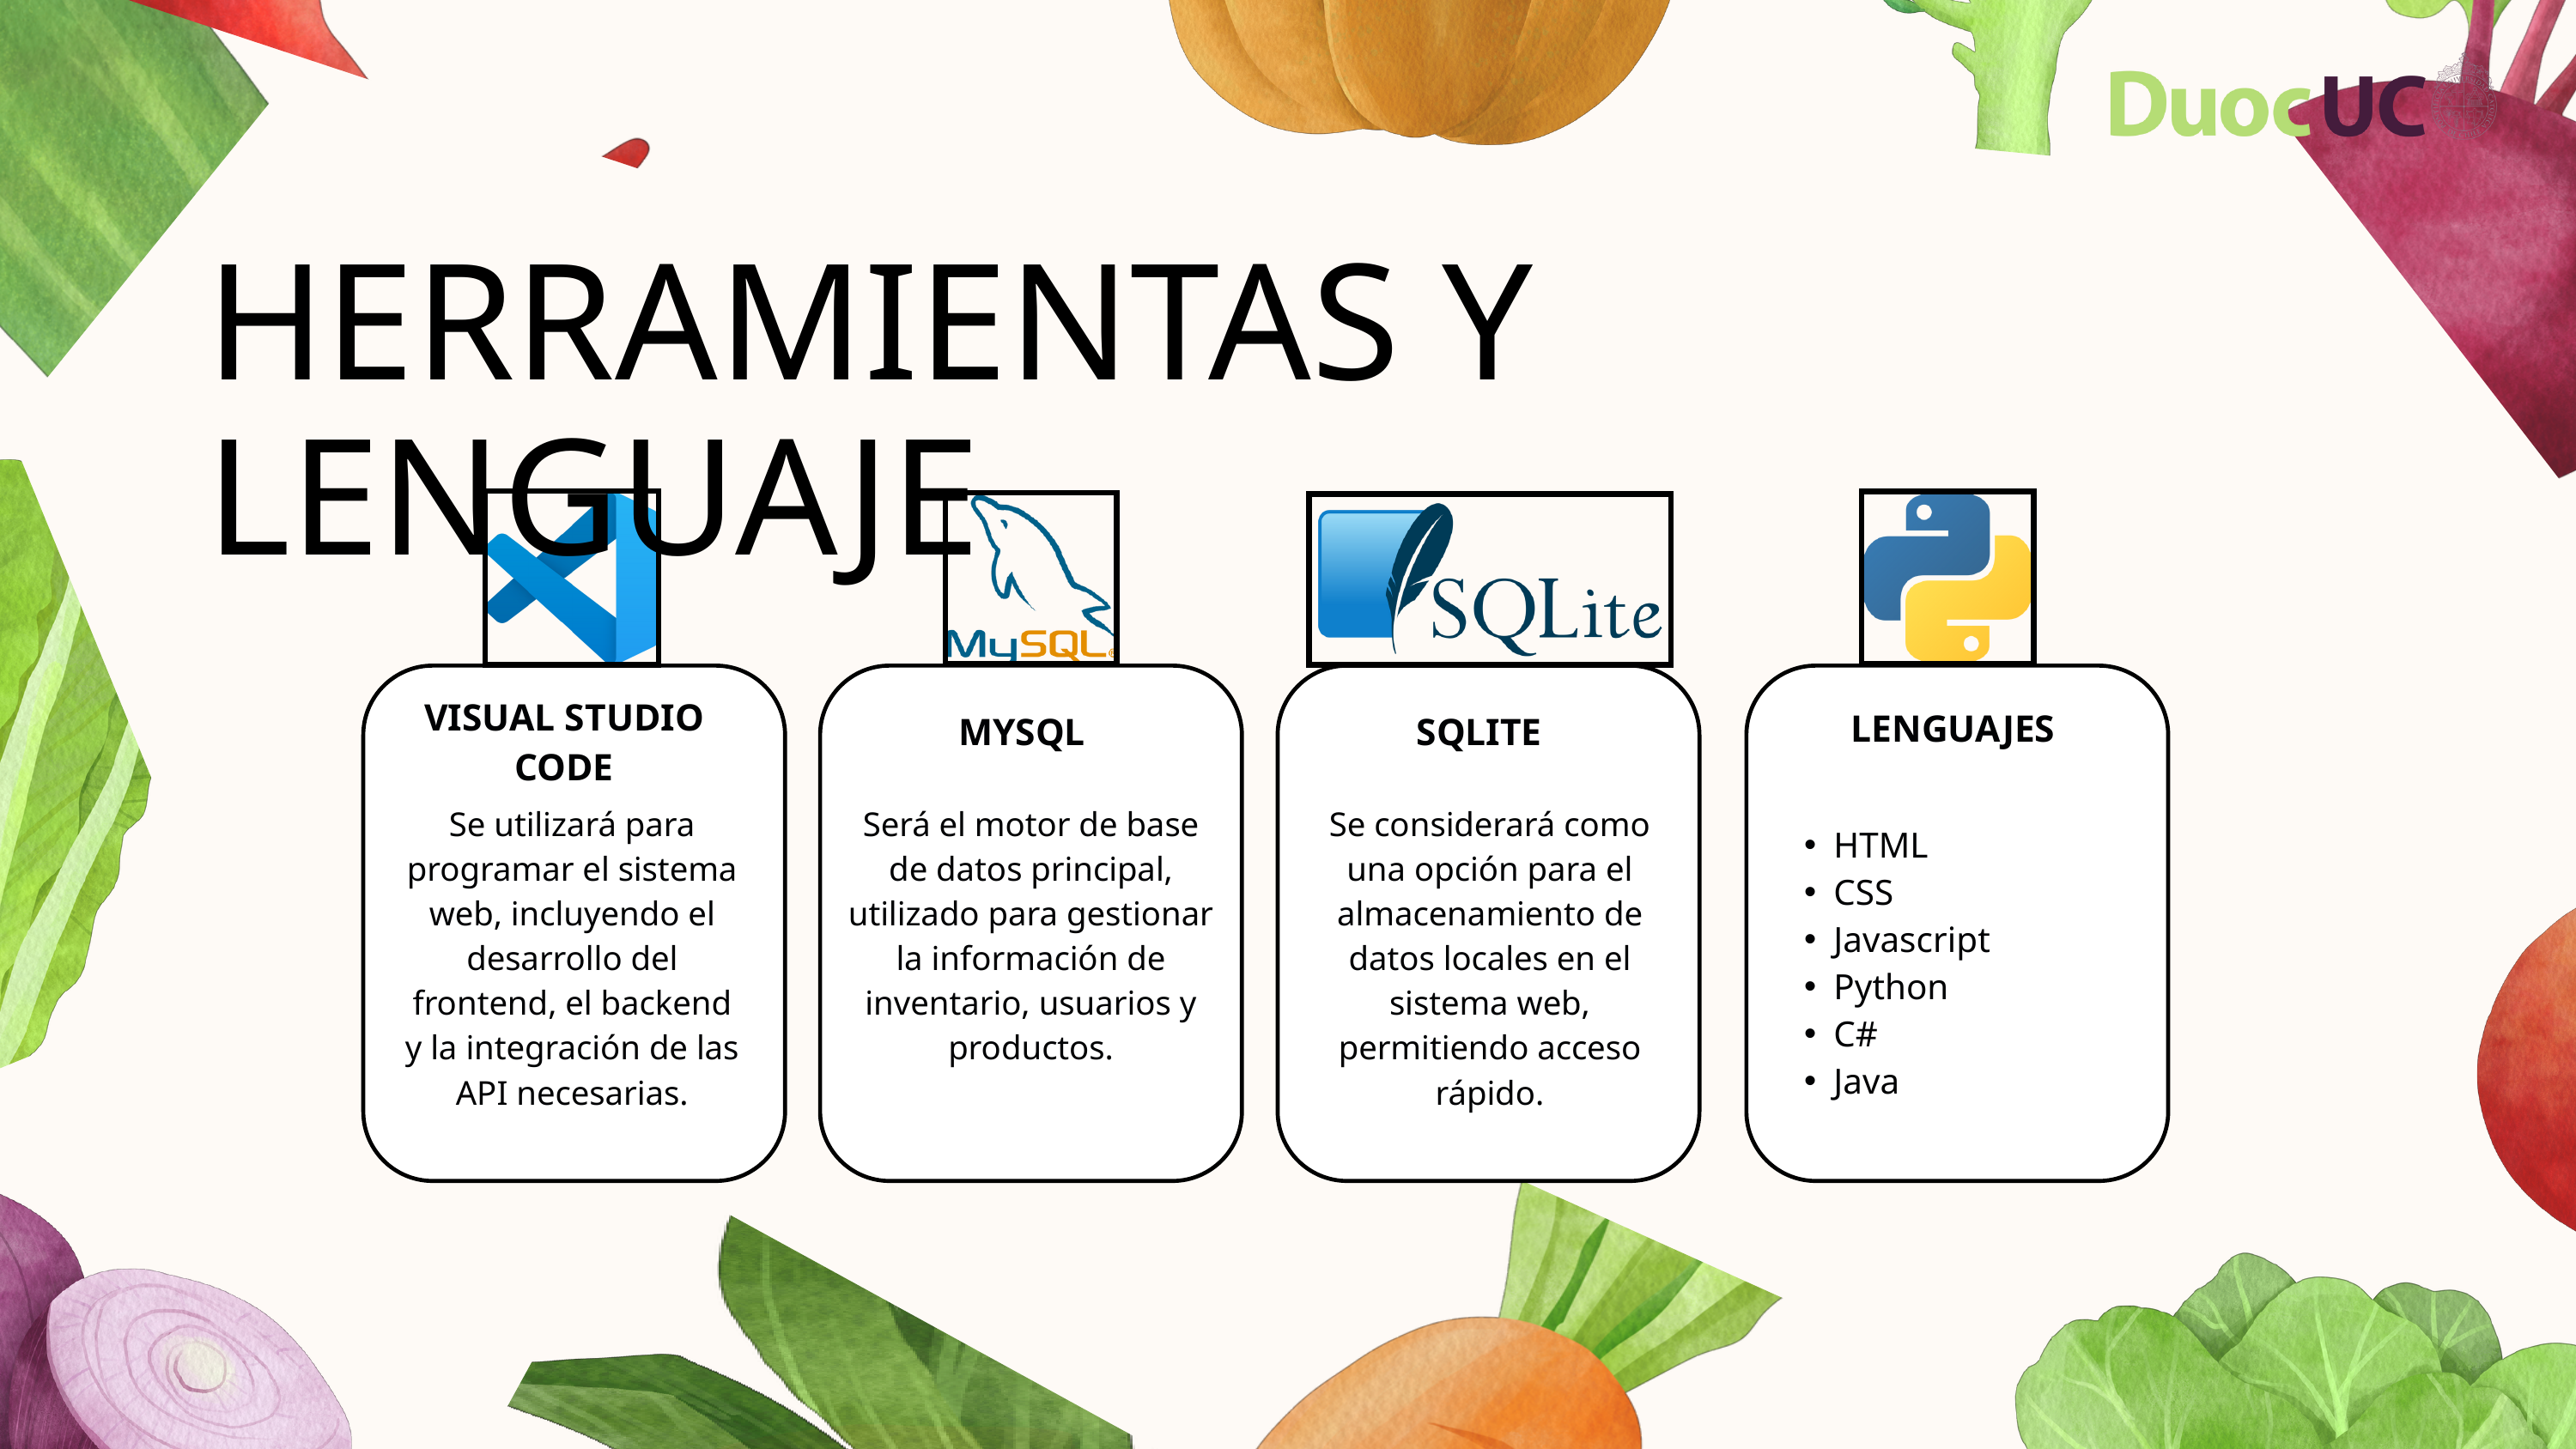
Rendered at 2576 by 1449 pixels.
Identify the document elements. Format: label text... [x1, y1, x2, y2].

text_box [485, 588, 659, 664]
text_box [945, 588, 1117, 664]
text_box HERRAMIENTAS Y LENGUAJE [205, 236, 1539, 588]
text_box [1165, 0, 1680, 145]
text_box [819, 665, 1242, 1181]
text_box [128, 0, 943, 236]
text_box [2202, 0, 2576, 501]
text_box [0, 1093, 352, 1449]
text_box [1746, 665, 2169, 1181]
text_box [1277, 665, 1700, 1181]
text_box [2476, 822, 2576, 1275]
text_box [1861, 491, 2034, 664]
text_box [1309, 494, 1671, 664]
text_box [0, 427, 232, 1069]
text_box [2105, 46, 2502, 145]
text_box [1737, 0, 2203, 169]
text_box [483, 1188, 1097, 1449]
text_box [1083, 1061, 1864, 1449]
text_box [362, 665, 786, 1181]
text_box [1945, 1252, 2576, 1449]
text_box [0, 0, 305, 436]
